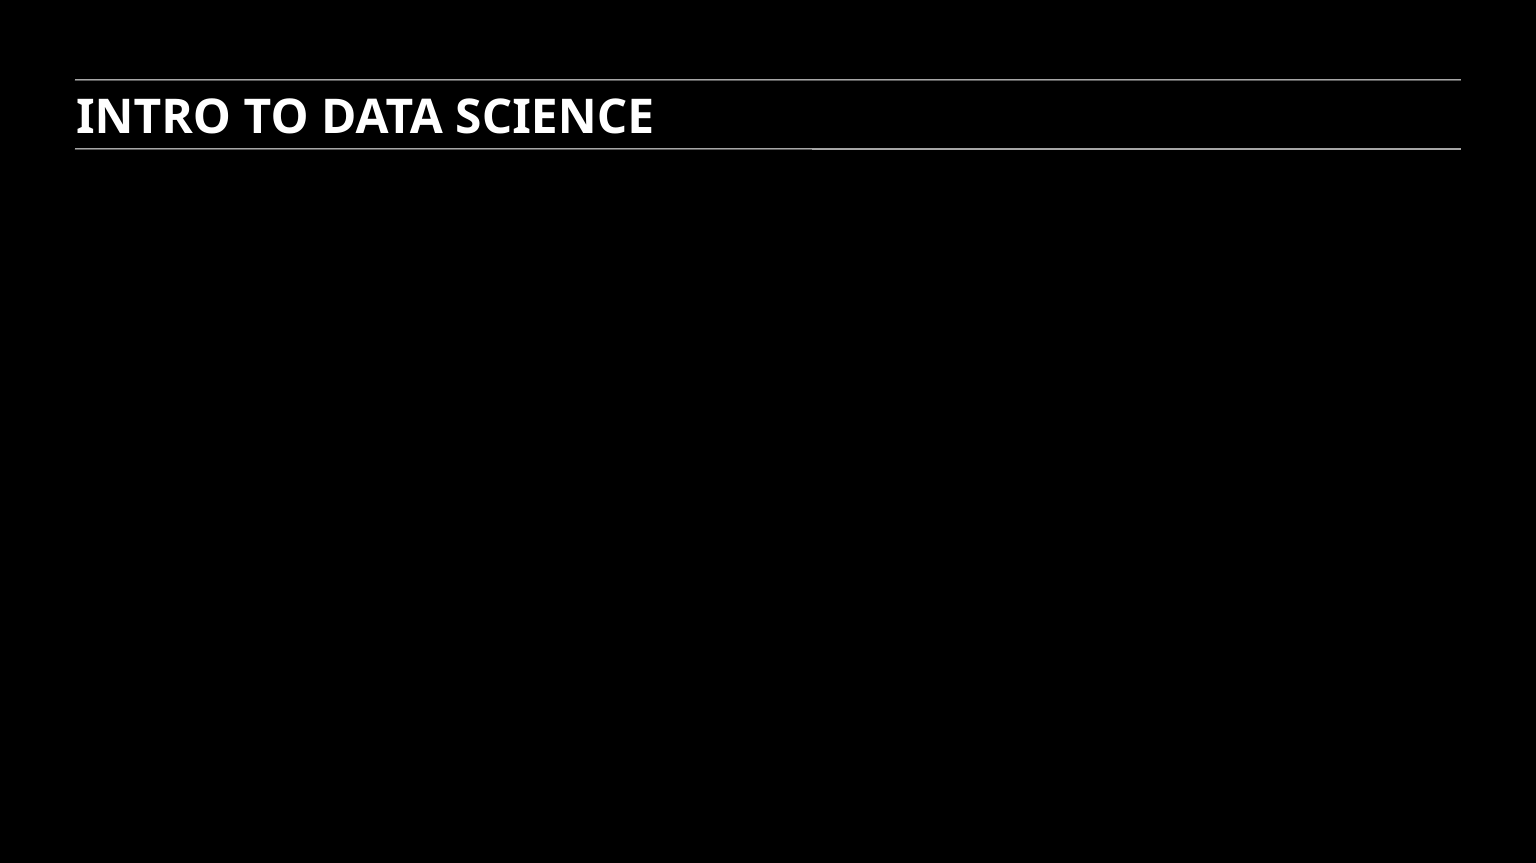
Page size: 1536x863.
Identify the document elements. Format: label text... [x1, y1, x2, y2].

list INTRO TO DATA SCIENCE [60, 81, 1111, 132]
